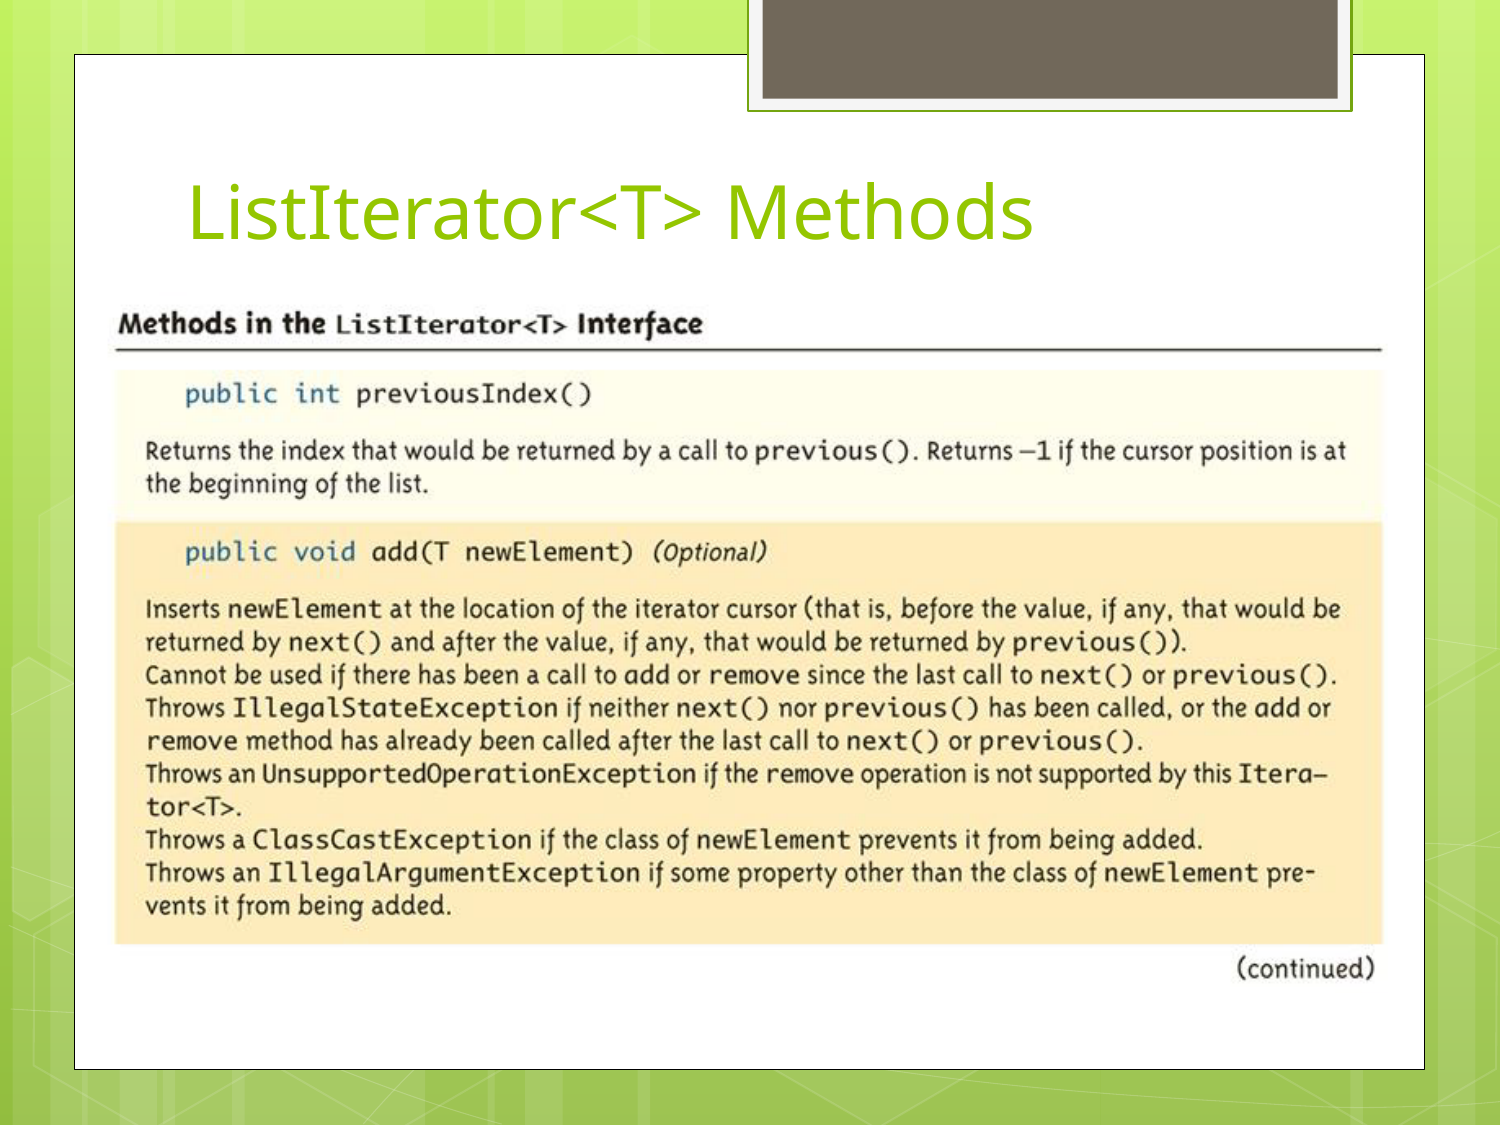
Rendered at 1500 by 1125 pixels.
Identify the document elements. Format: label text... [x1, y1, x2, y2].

title ListIterator<T> Methods [171, 75, 1324, 263]
picture [82, 291, 1413, 993]
